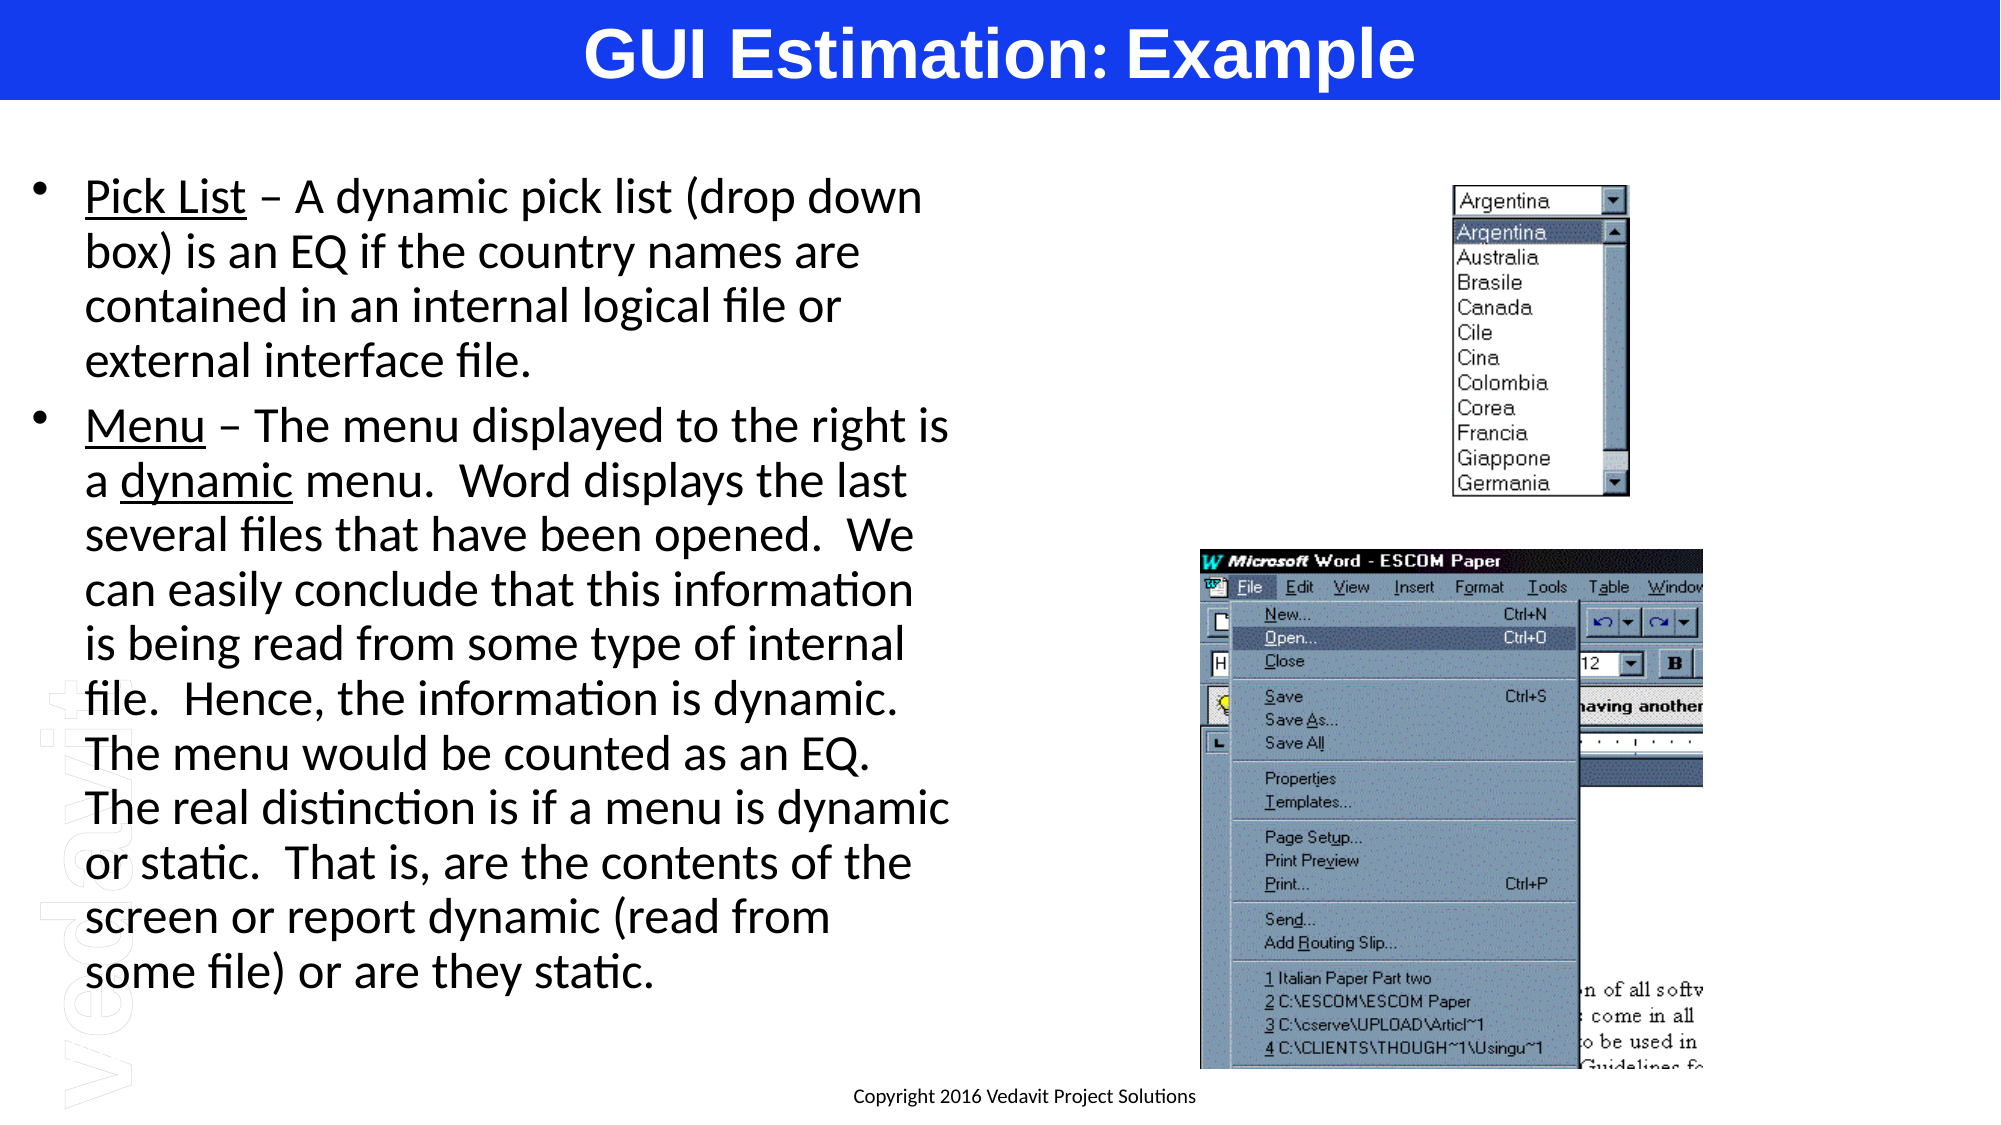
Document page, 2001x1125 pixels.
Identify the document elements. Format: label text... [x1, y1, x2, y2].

picture [1199, 549, 1703, 1069]
list Pick List – A dynamic pick list (drop down box) is an EQ if the country names are contained in an internal logical file or external interface file. Menu – The menu displayed to the right is a dynamic menu. Word displays the last several files that have been opened. We can easily conclude that this information is being read from some type of internal file. Hence, the information is dynamic. The menu would be counted as an EQ. The real distinction is if a menu is dynamic or static. That is, are the contents of the screen or report dynamic (read from some file) or are they static. [16, 162, 967, 1013]
title GUI Estimation: Example [0, 0, 2000, 100]
slide_number 07-Apr-16 [0, 1025, 313, 1100]
text_box [362, 12, 1638, 88]
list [1450, 185, 1630, 500]
